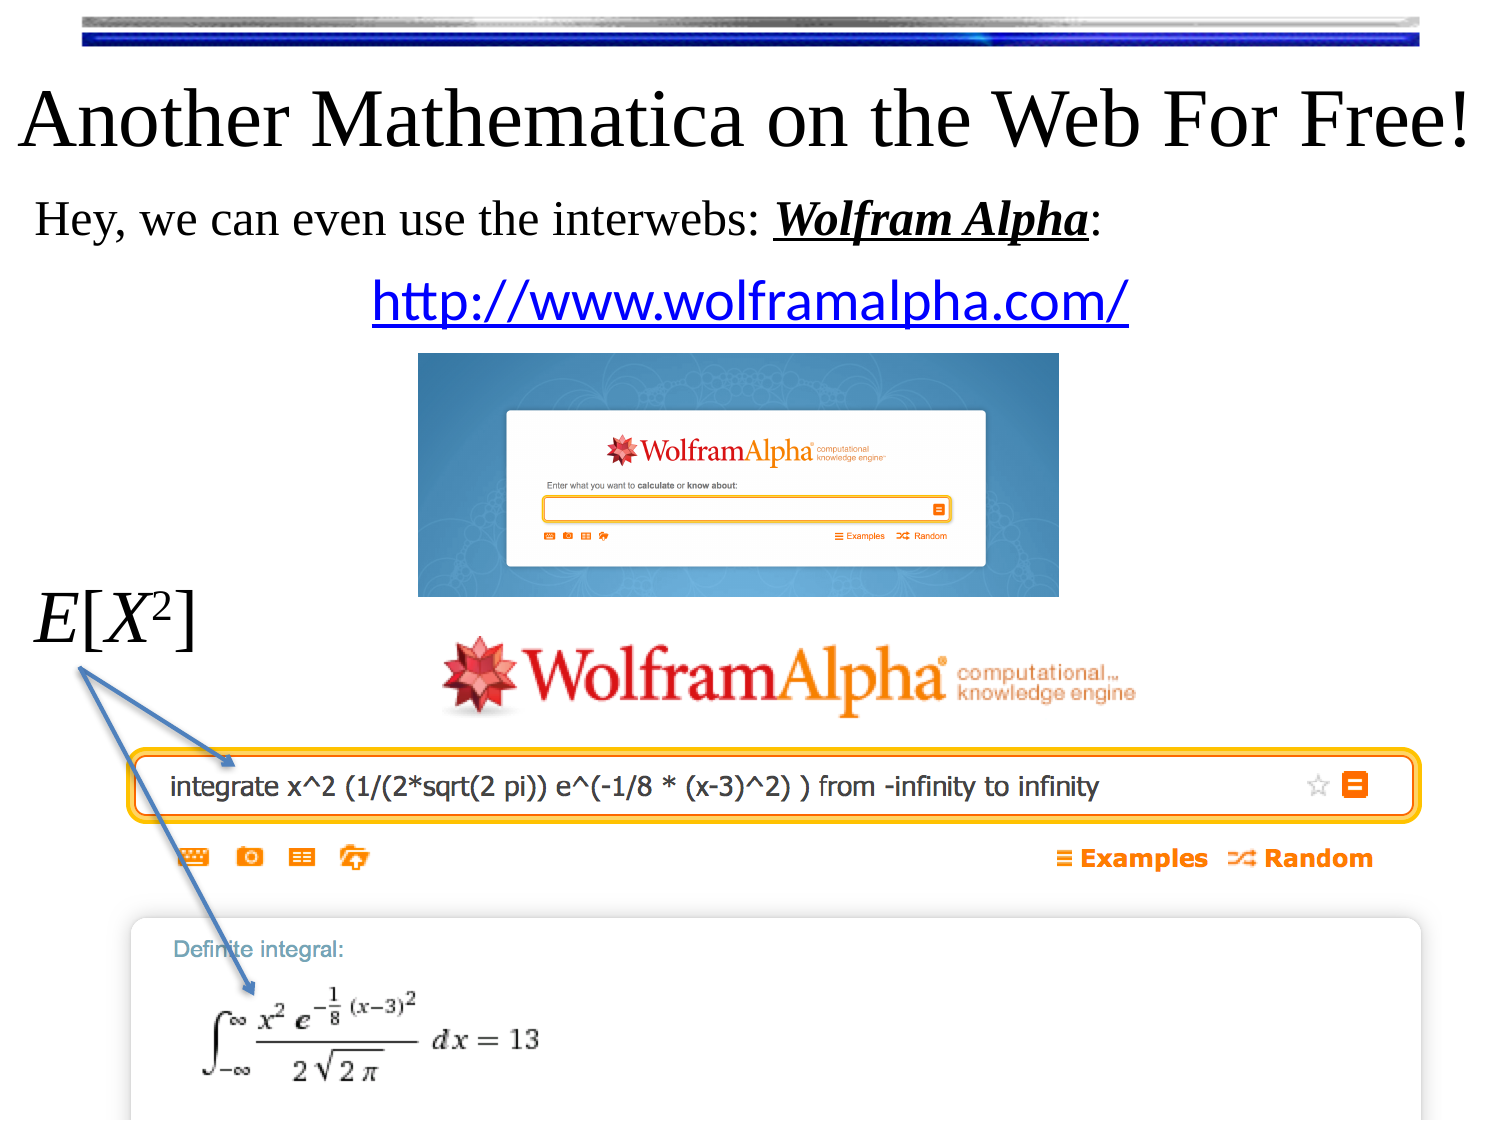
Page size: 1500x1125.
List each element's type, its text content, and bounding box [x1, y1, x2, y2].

picture [418, 353, 1059, 597]
picture [79, 12, 1426, 52]
text_box http://www.wolframalpha.com/ [356, 254, 1145, 339]
picture [79, 613, 1443, 1120]
text_box Hey, we can even use the interwebs: Wolfram Alpha: [19, 177, 1425, 253]
text_box E[X2] [20, 560, 213, 666]
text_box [79, 666, 255, 996]
text_box Another Mathematica on the Web For Free! [0, 45, 1494, 189]
